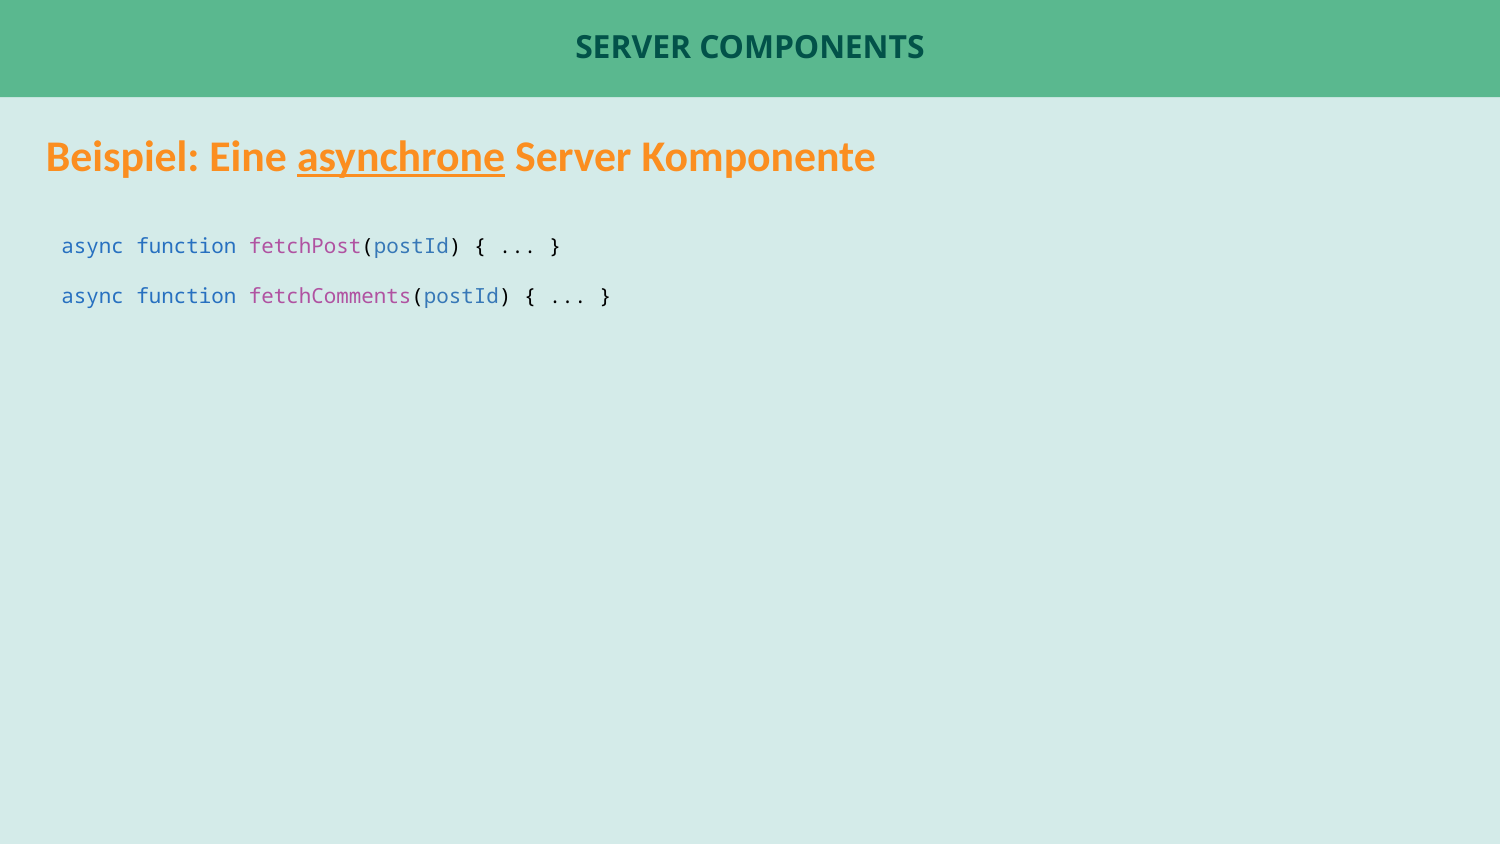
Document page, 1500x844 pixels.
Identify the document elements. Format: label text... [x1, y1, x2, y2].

title Server components [0, 0, 1500, 98]
text_box async function fetchPost(postId) { ... } async function fetchComments(postId) { ... } [46, 224, 1282, 390]
list Beispiel: Eine asynchrone Server Komponente [30, 126, 1470, 782]
